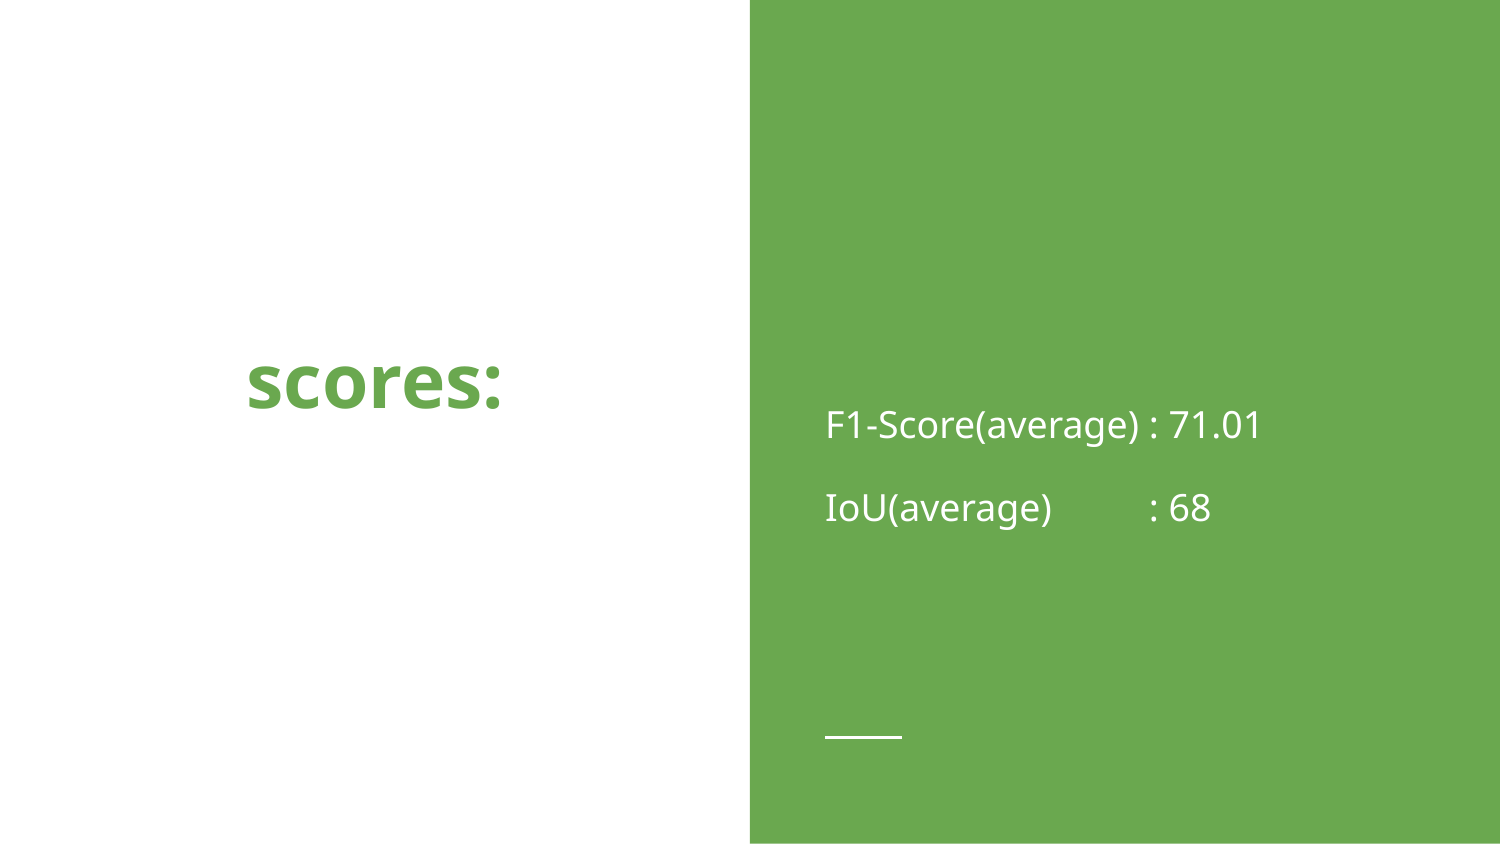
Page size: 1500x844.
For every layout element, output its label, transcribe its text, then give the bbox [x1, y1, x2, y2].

title scores: [43, 229, 708, 446]
list F1-Score(average) : 71.01 IoU(average) : 68 [810, 198, 1440, 725]
